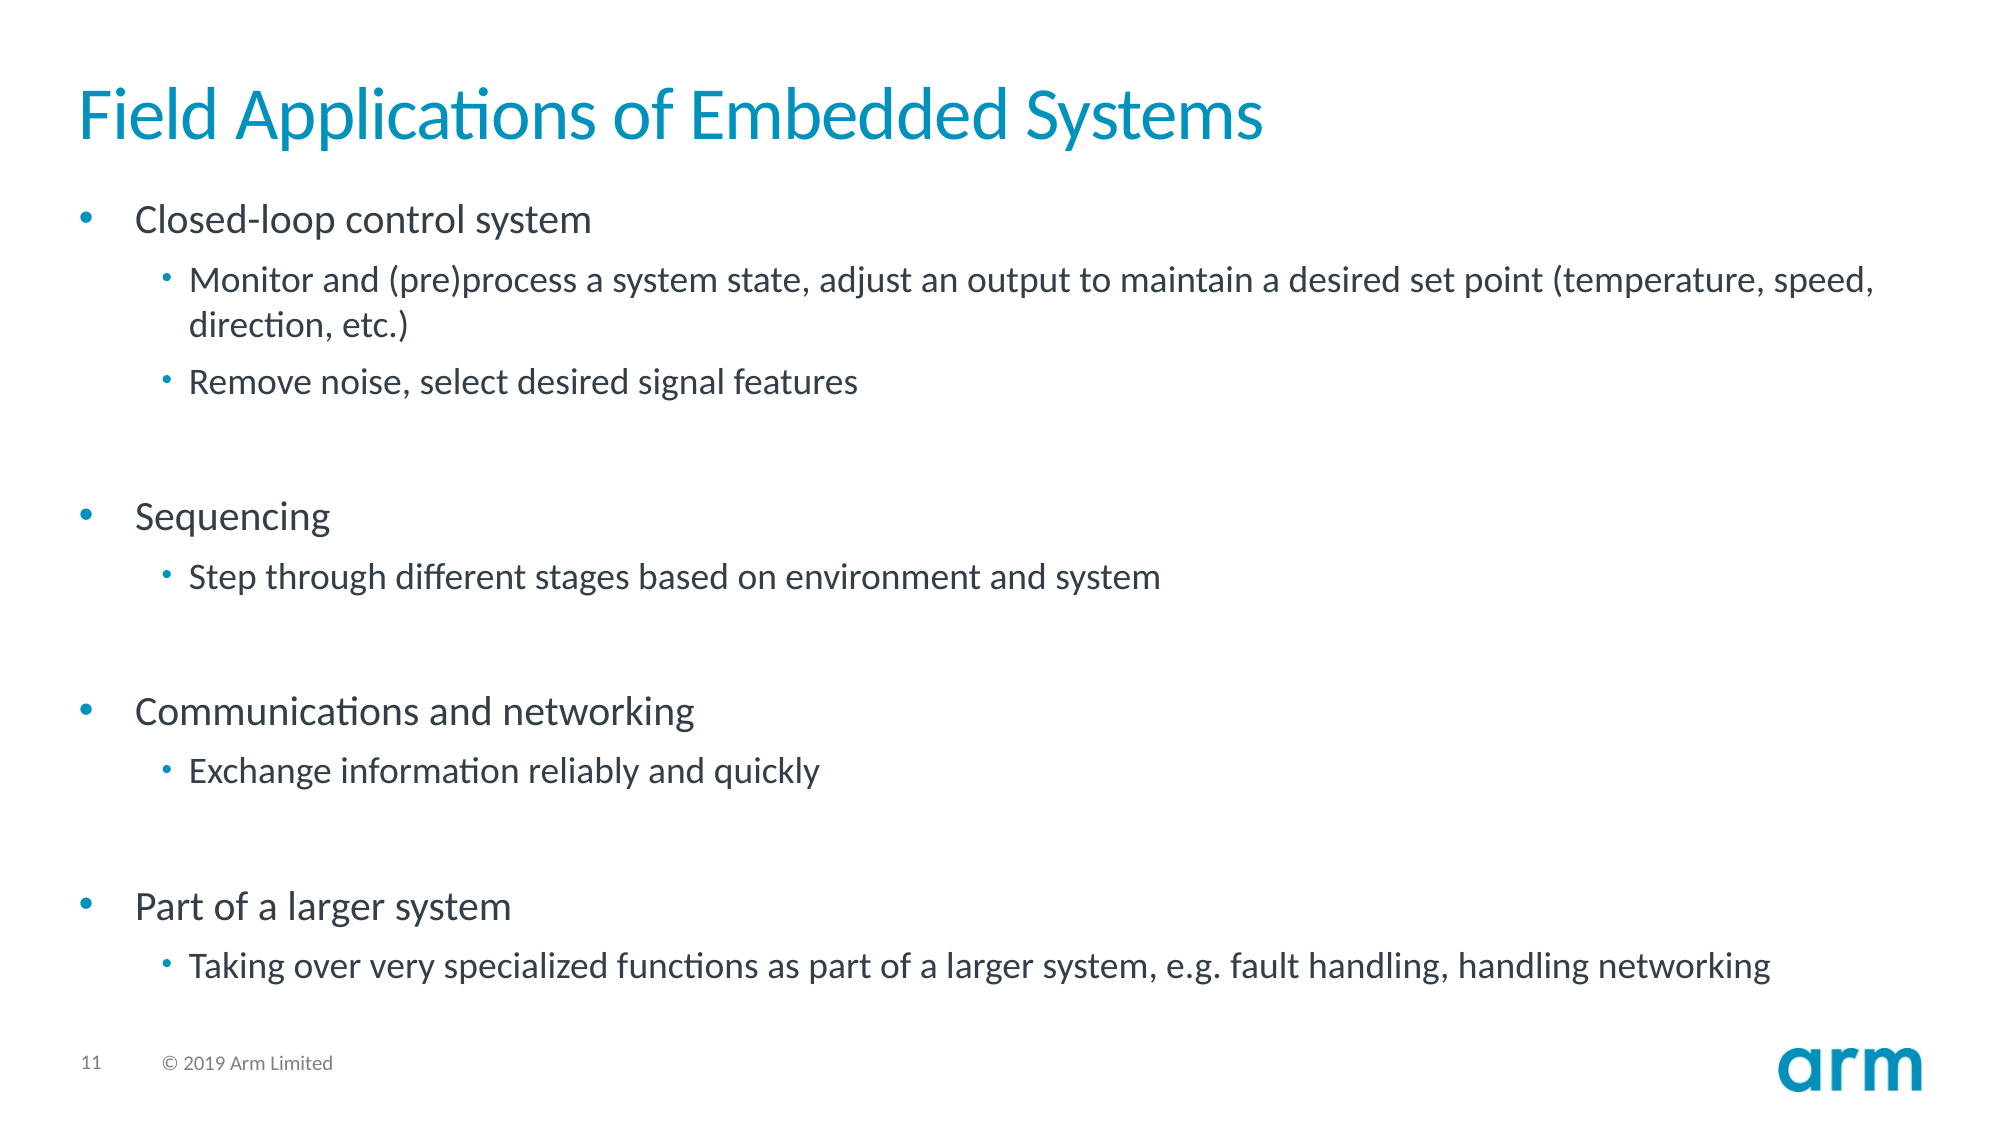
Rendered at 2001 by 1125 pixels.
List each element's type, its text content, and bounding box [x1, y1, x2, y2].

picture [1788, 1056, 1812, 1083]
picture [1889, 1048, 1903, 1053]
list Closed-loop control system Monitor and (pre)process a system state, adjust an output to maintain a desired set point (temperature, speed, direction, etc.) Remove noise, select desired signal features Sequencing Step through different stages based on environment and system Communications and networking Exchange information reliably and quickly Part of a larger system Taking over very specialized functions as part of a larger system, e.g. fault handling, handling networking [78, 192, 1922, 1004]
title Field Applications of Embedded Systems [78, 78, 1922, 186]
picture [1803, 1048, 1922, 1092]
picture [1778, 1048, 1794, 1067]
picture [1778, 1072, 1794, 1092]
picture [1911, 1048, 1922, 1062]
